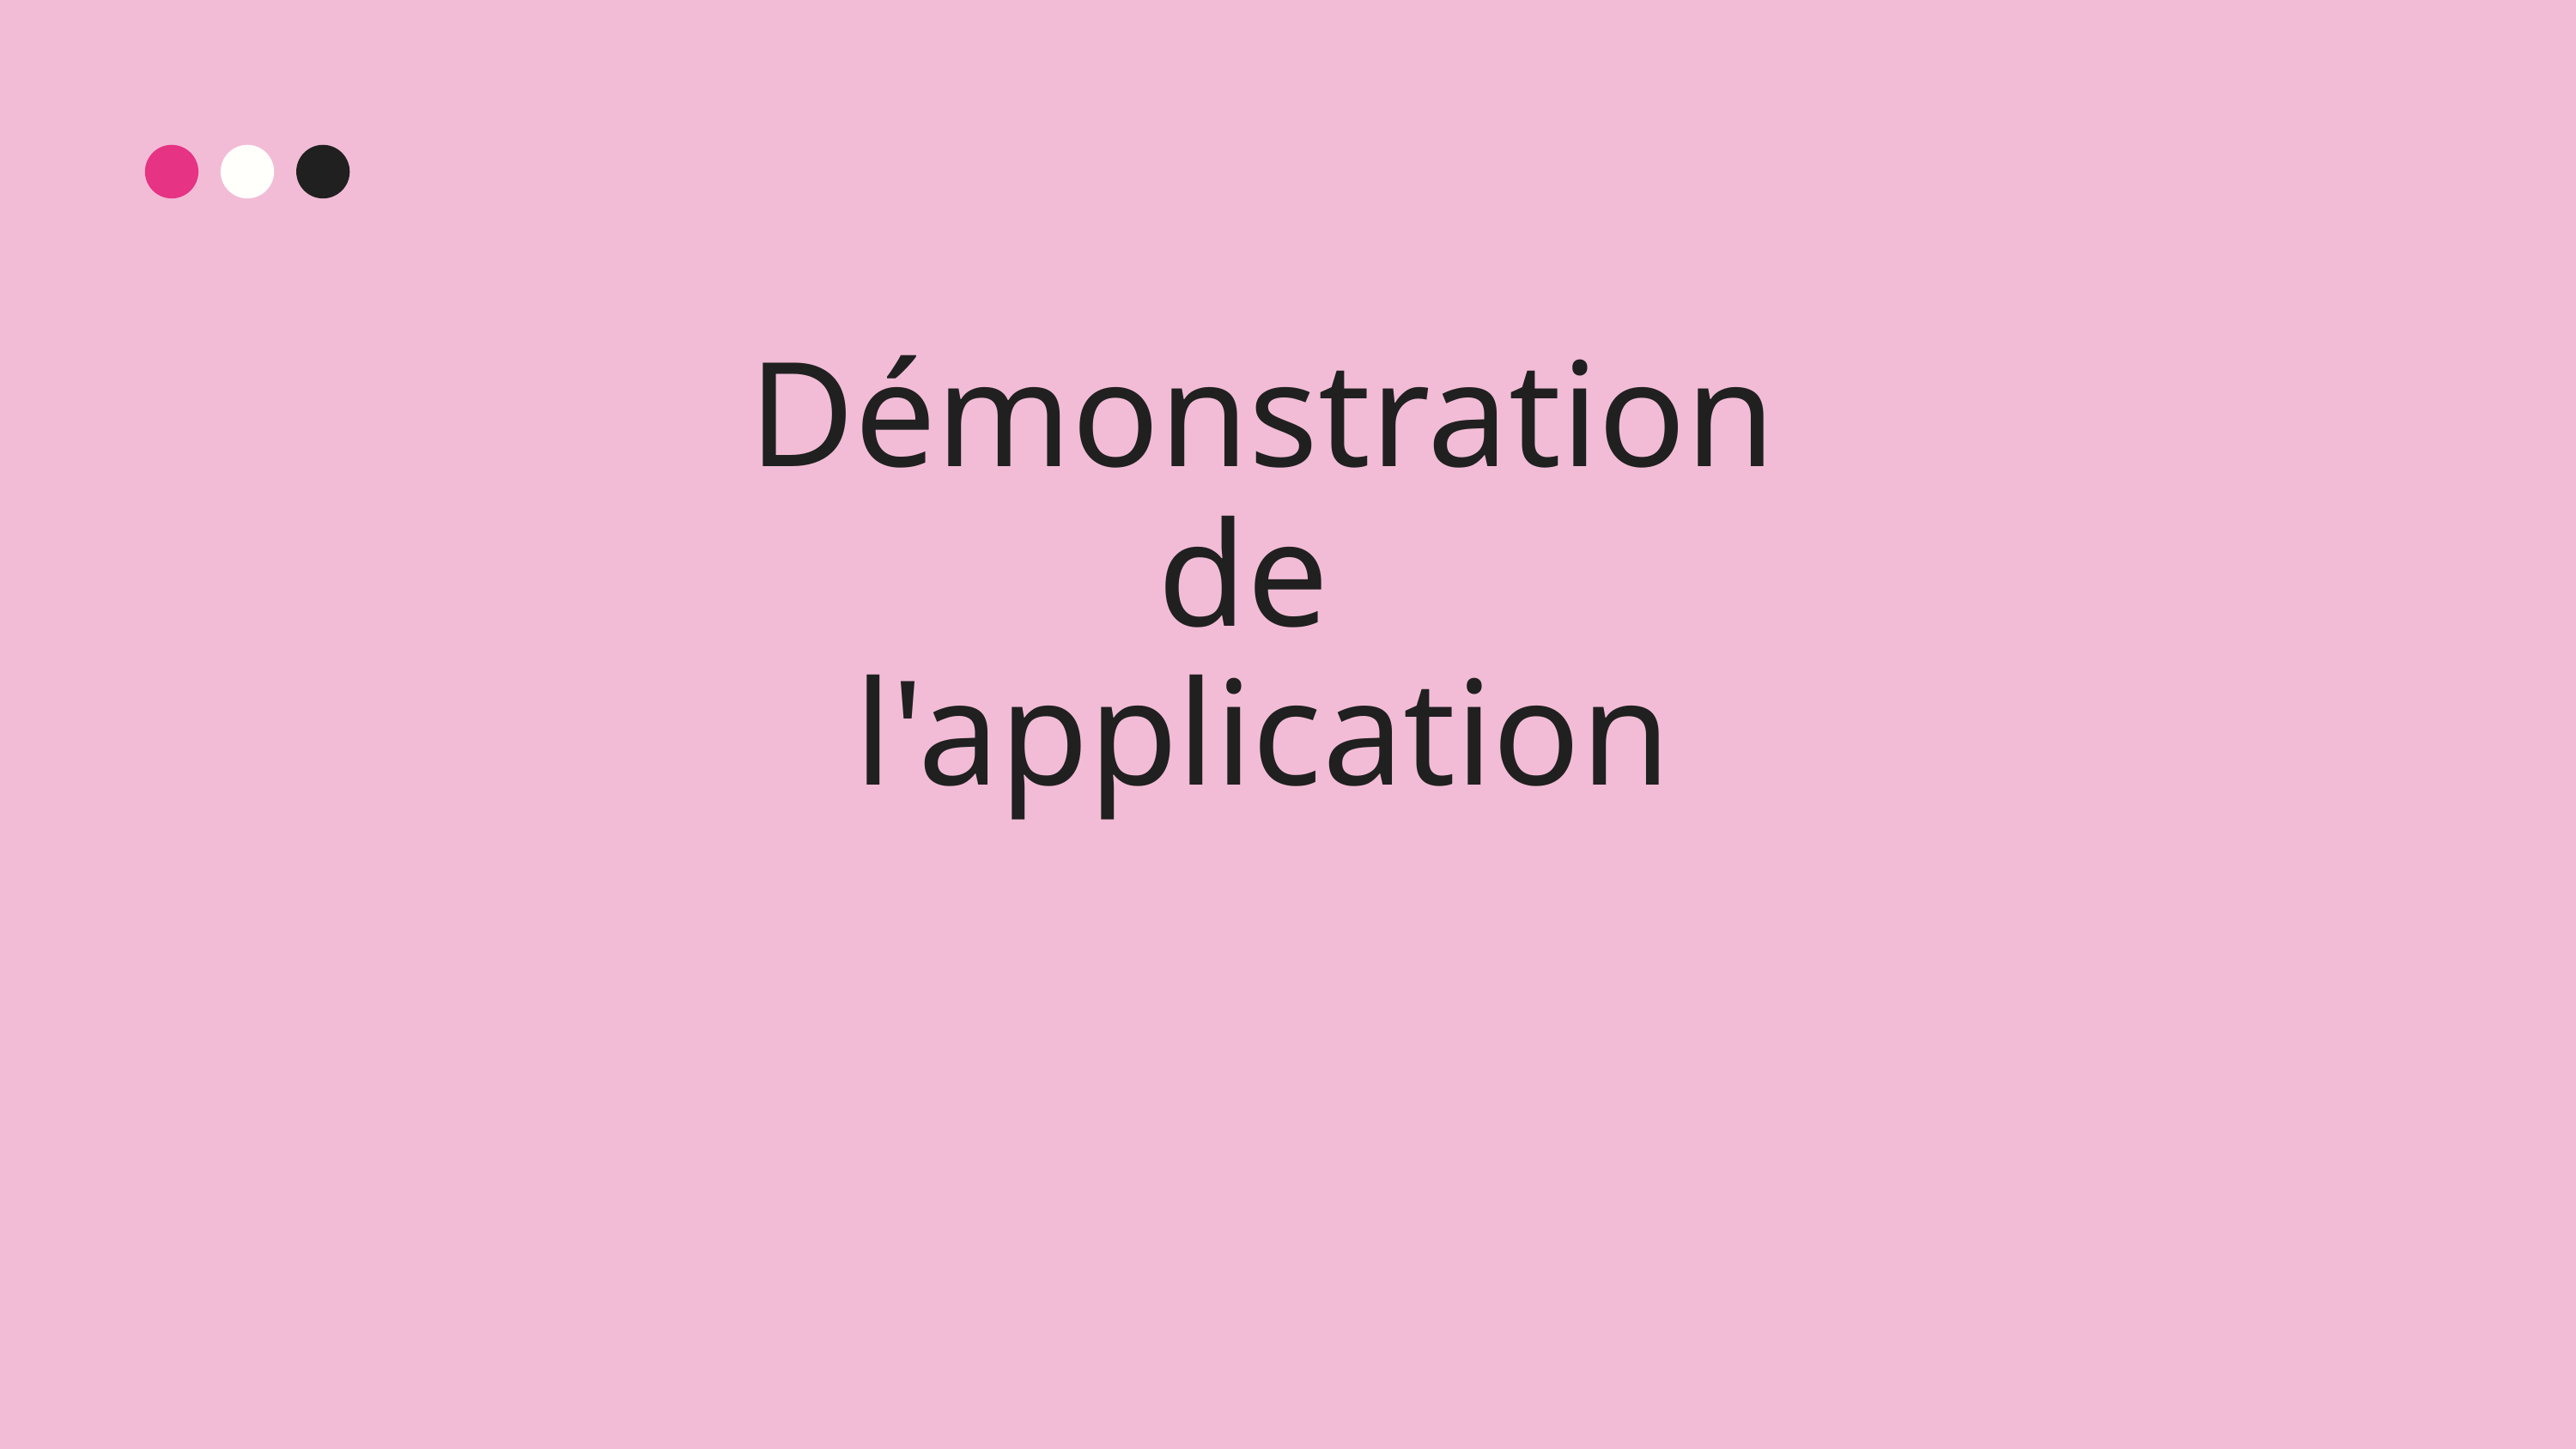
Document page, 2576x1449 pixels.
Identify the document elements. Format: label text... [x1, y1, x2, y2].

text_box Démonstration de l'application [715, 336, 1809, 815]
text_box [144, 144, 350, 199]
